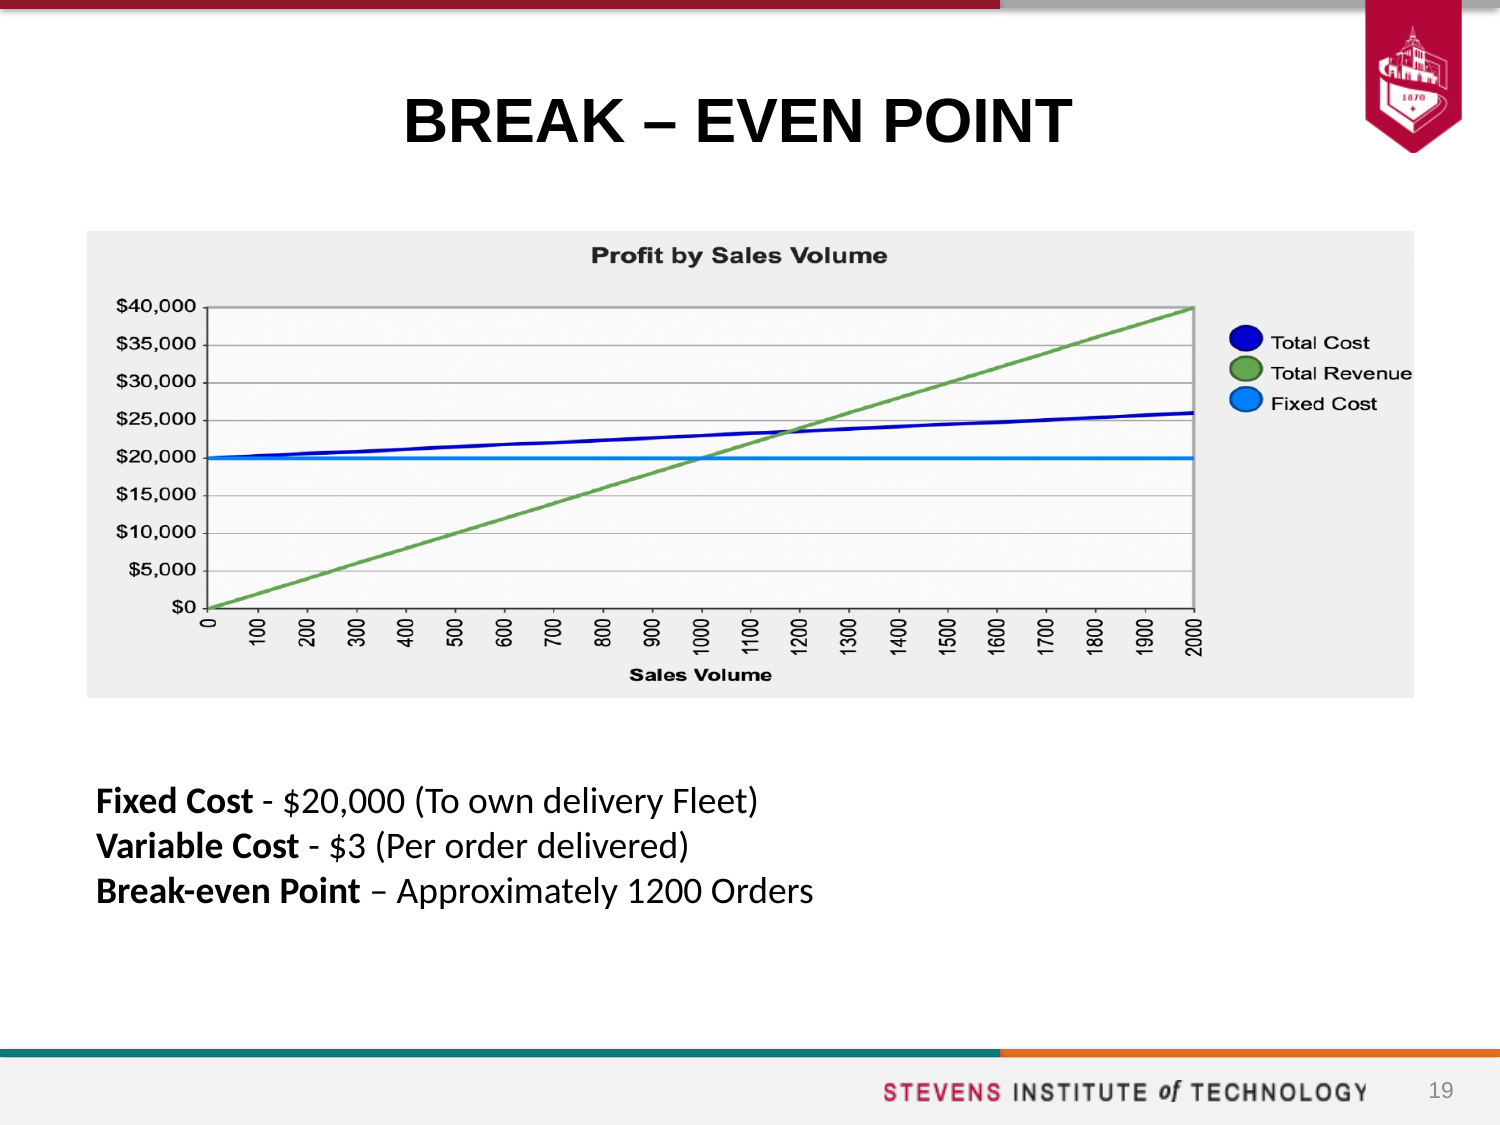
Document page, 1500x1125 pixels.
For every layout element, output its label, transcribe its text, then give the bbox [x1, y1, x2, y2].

picture [86, 229, 1415, 698]
text_box Fixed Cost - $20,000 (To own delivery Fleet) Variable Cost - $3 (Per order delivered) Break-even Point – Approximately 1200 Orders [80, 768, 1414, 919]
slide_number 19 [1401, 1059, 1481, 1120]
title BREAK – EVEN POINT [139, 72, 1338, 161]
